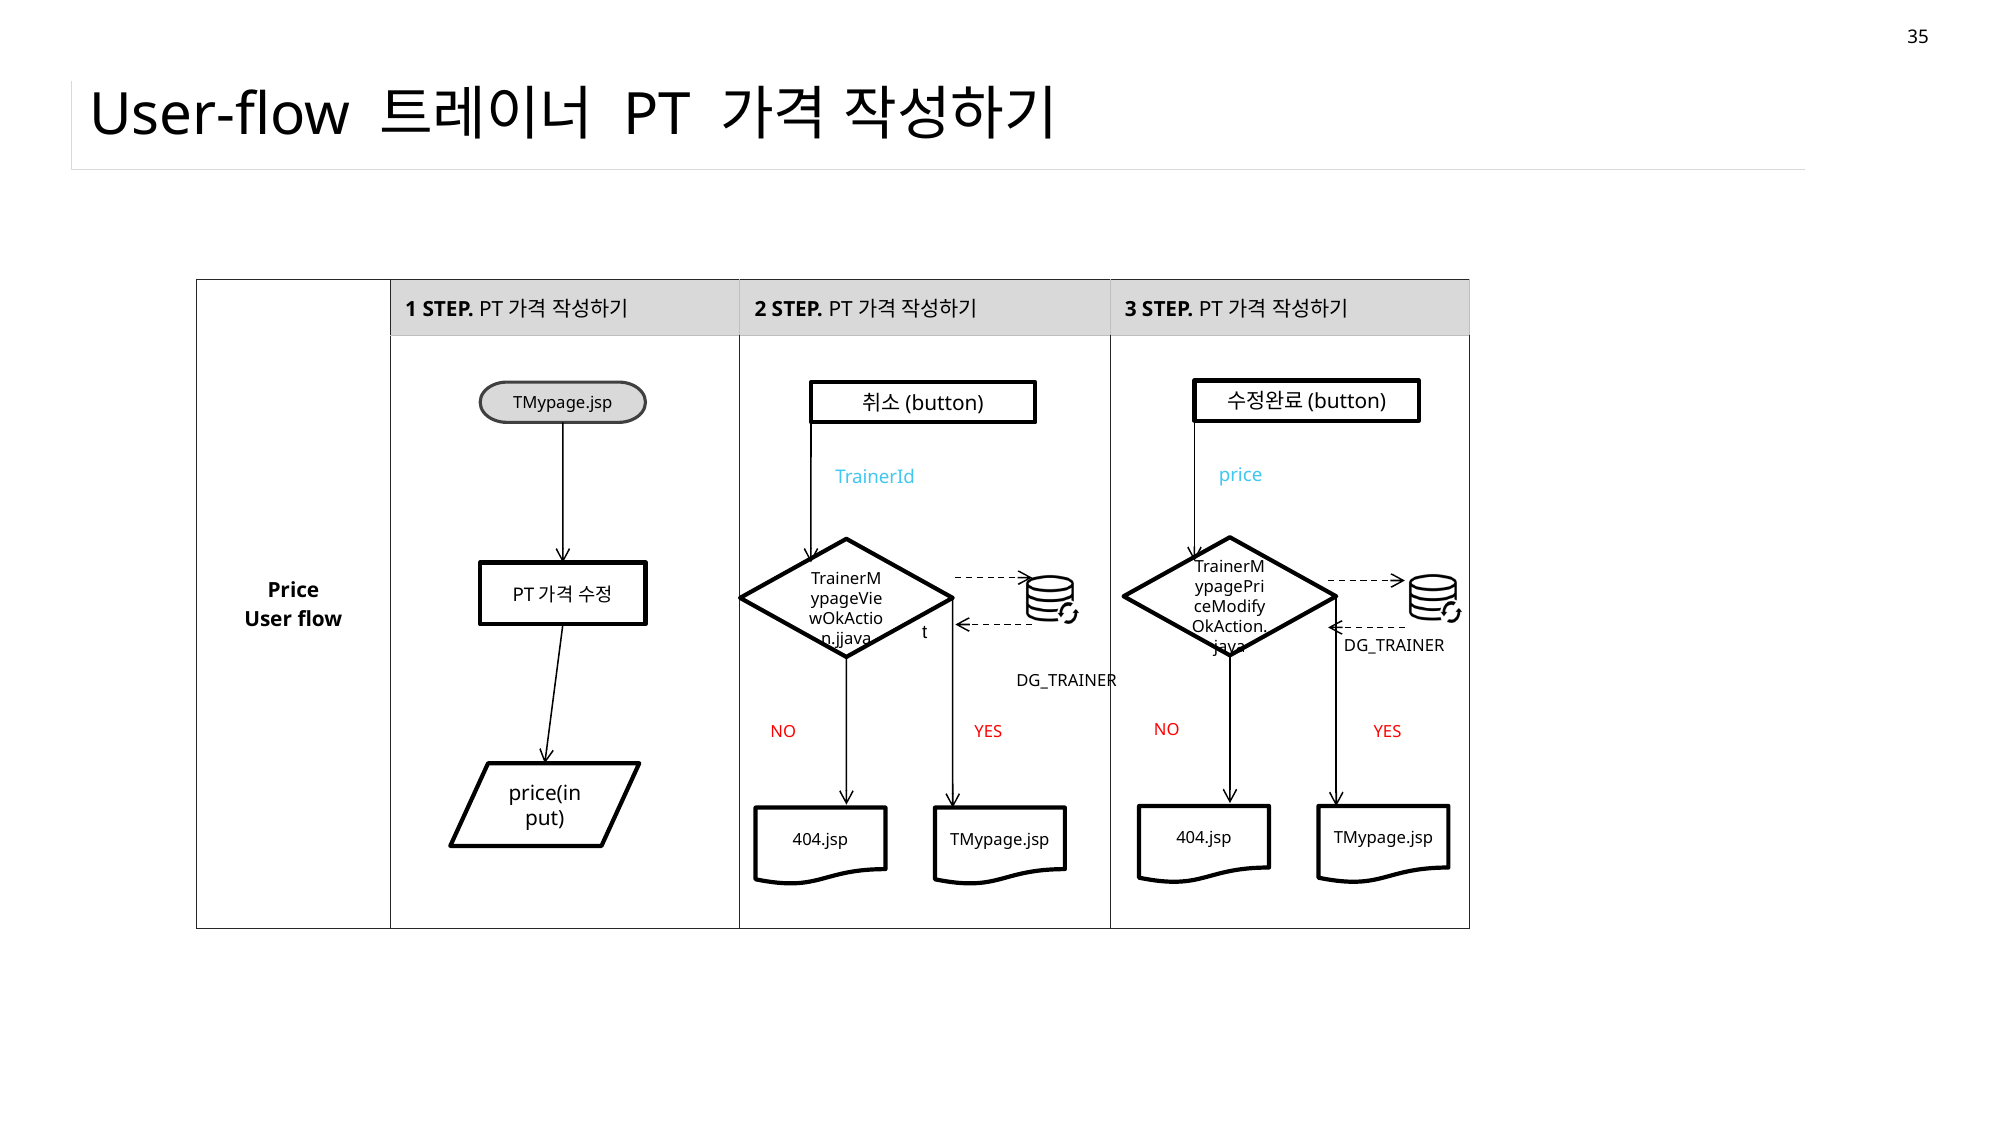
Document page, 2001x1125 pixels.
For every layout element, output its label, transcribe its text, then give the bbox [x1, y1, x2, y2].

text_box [448, 761, 642, 849]
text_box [755, 713, 936, 748]
table_cell [391, 336, 739, 928]
text_box PT가격 수정 [478, 560, 648, 626]
table_header 1 STEP. PT가격 작성하기 [391, 280, 739, 335]
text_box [1358, 713, 1539, 748]
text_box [1121, 535, 1339, 658]
text_box 35 [1892, 17, 2000, 58]
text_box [959, 711, 1319, 748]
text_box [730, 457, 1000, 495]
picture [1396, 552, 1470, 643]
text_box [1001, 662, 1181, 698]
table_header 3 STEP. PT가격 작성하기 [1111, 280, 1469, 335]
table_cell t [740, 336, 1110, 928]
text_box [1192, 378, 1421, 423]
title User-flow 트레이너 PT 가격 작성하기 [74, 61, 1949, 162]
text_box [1329, 629, 1335, 663]
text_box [1327, 627, 1509, 663]
table_header 2 STEP. PT가격 작성하기 [740, 280, 1110, 335]
table_cell [1111, 663, 1469, 928]
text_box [1114, 455, 1384, 493]
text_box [932, 805, 1067, 886]
table_cell [1111, 336, 1469, 713]
table_header Price User flow [197, 280, 390, 928]
text_box TMypage.jsp [478, 379, 648, 425]
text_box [1136, 803, 1272, 884]
picture [1013, 554, 1086, 645]
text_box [737, 536, 955, 659]
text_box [1316, 803, 1451, 884]
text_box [809, 380, 1037, 424]
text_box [753, 805, 888, 886]
